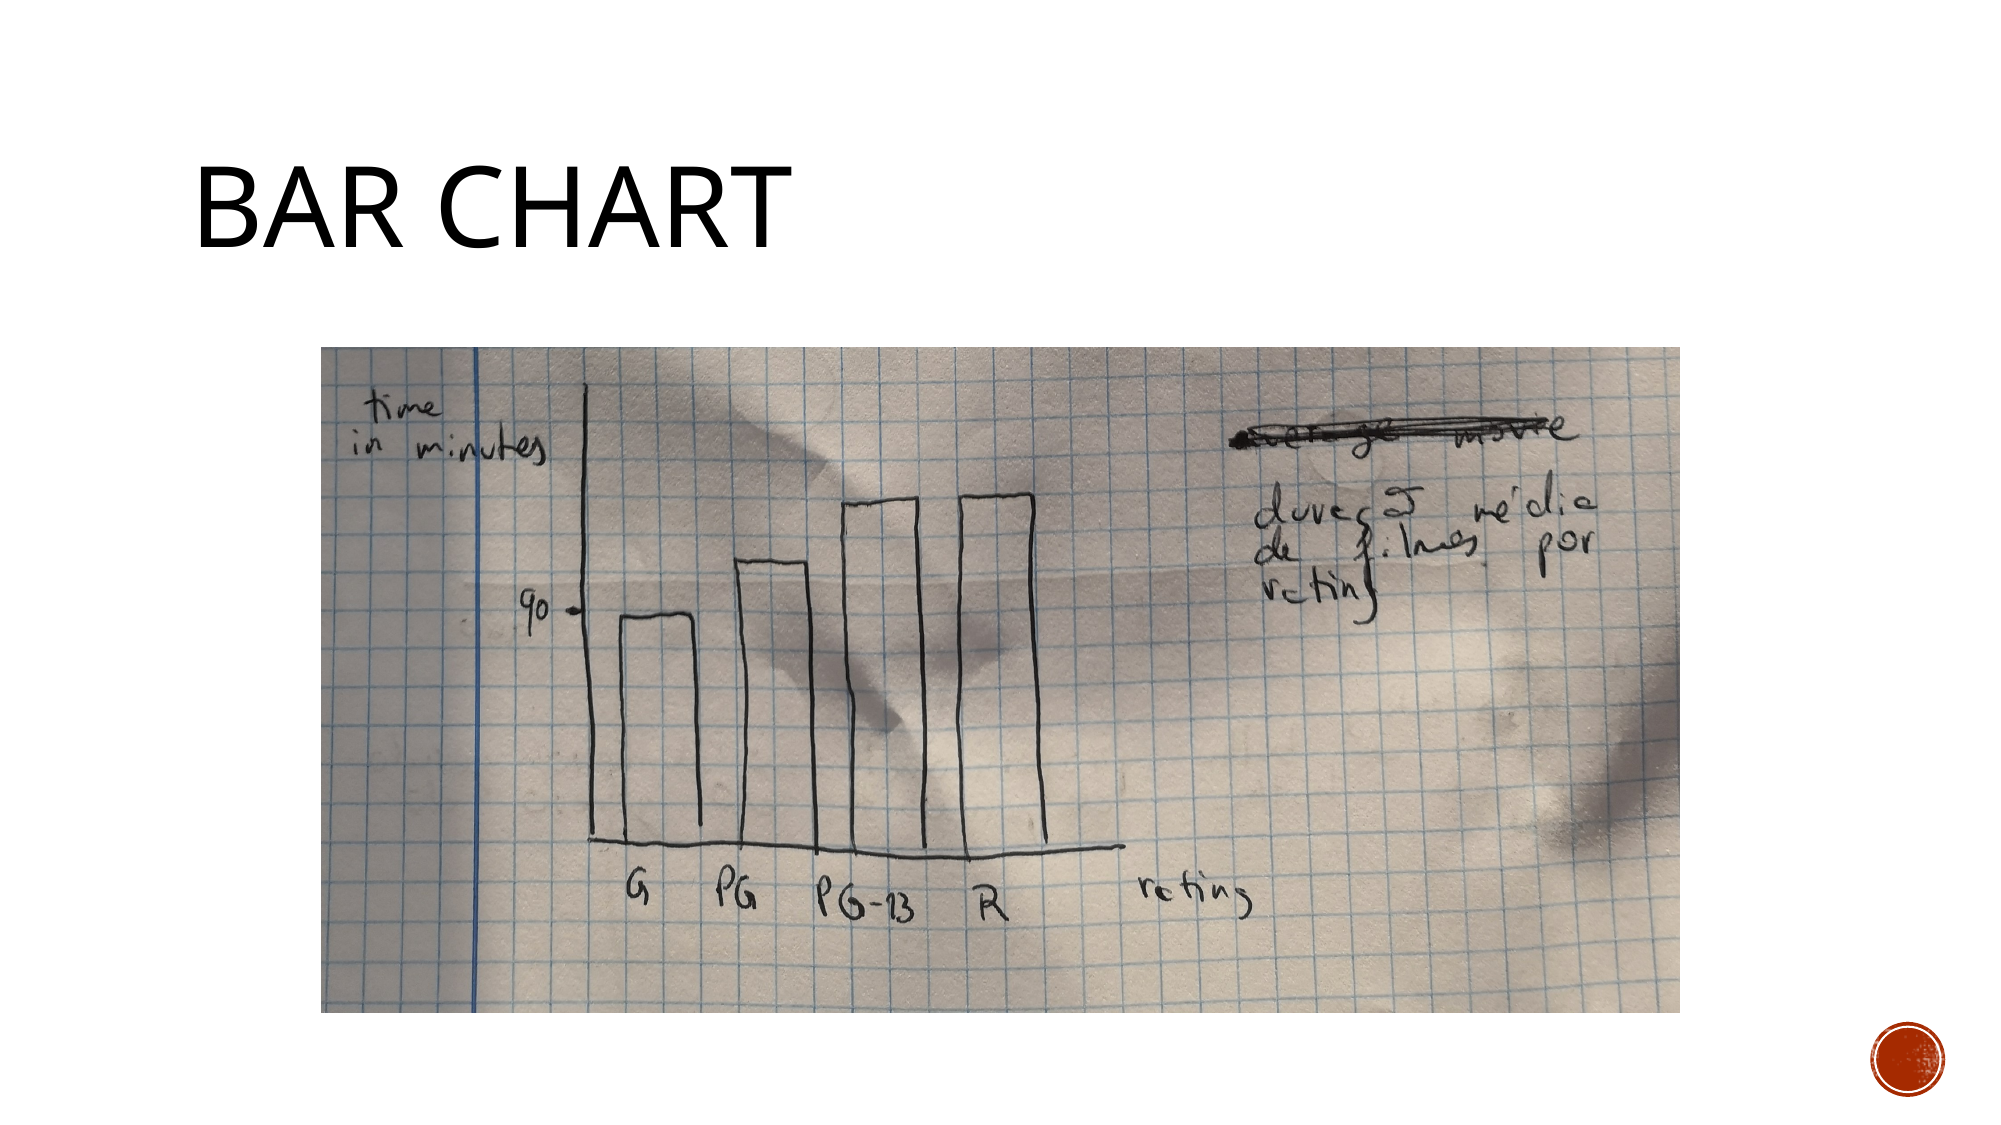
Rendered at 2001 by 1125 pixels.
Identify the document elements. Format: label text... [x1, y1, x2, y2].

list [326, 349, 1679, 1011]
title Bar chart [175, 79, 1826, 344]
